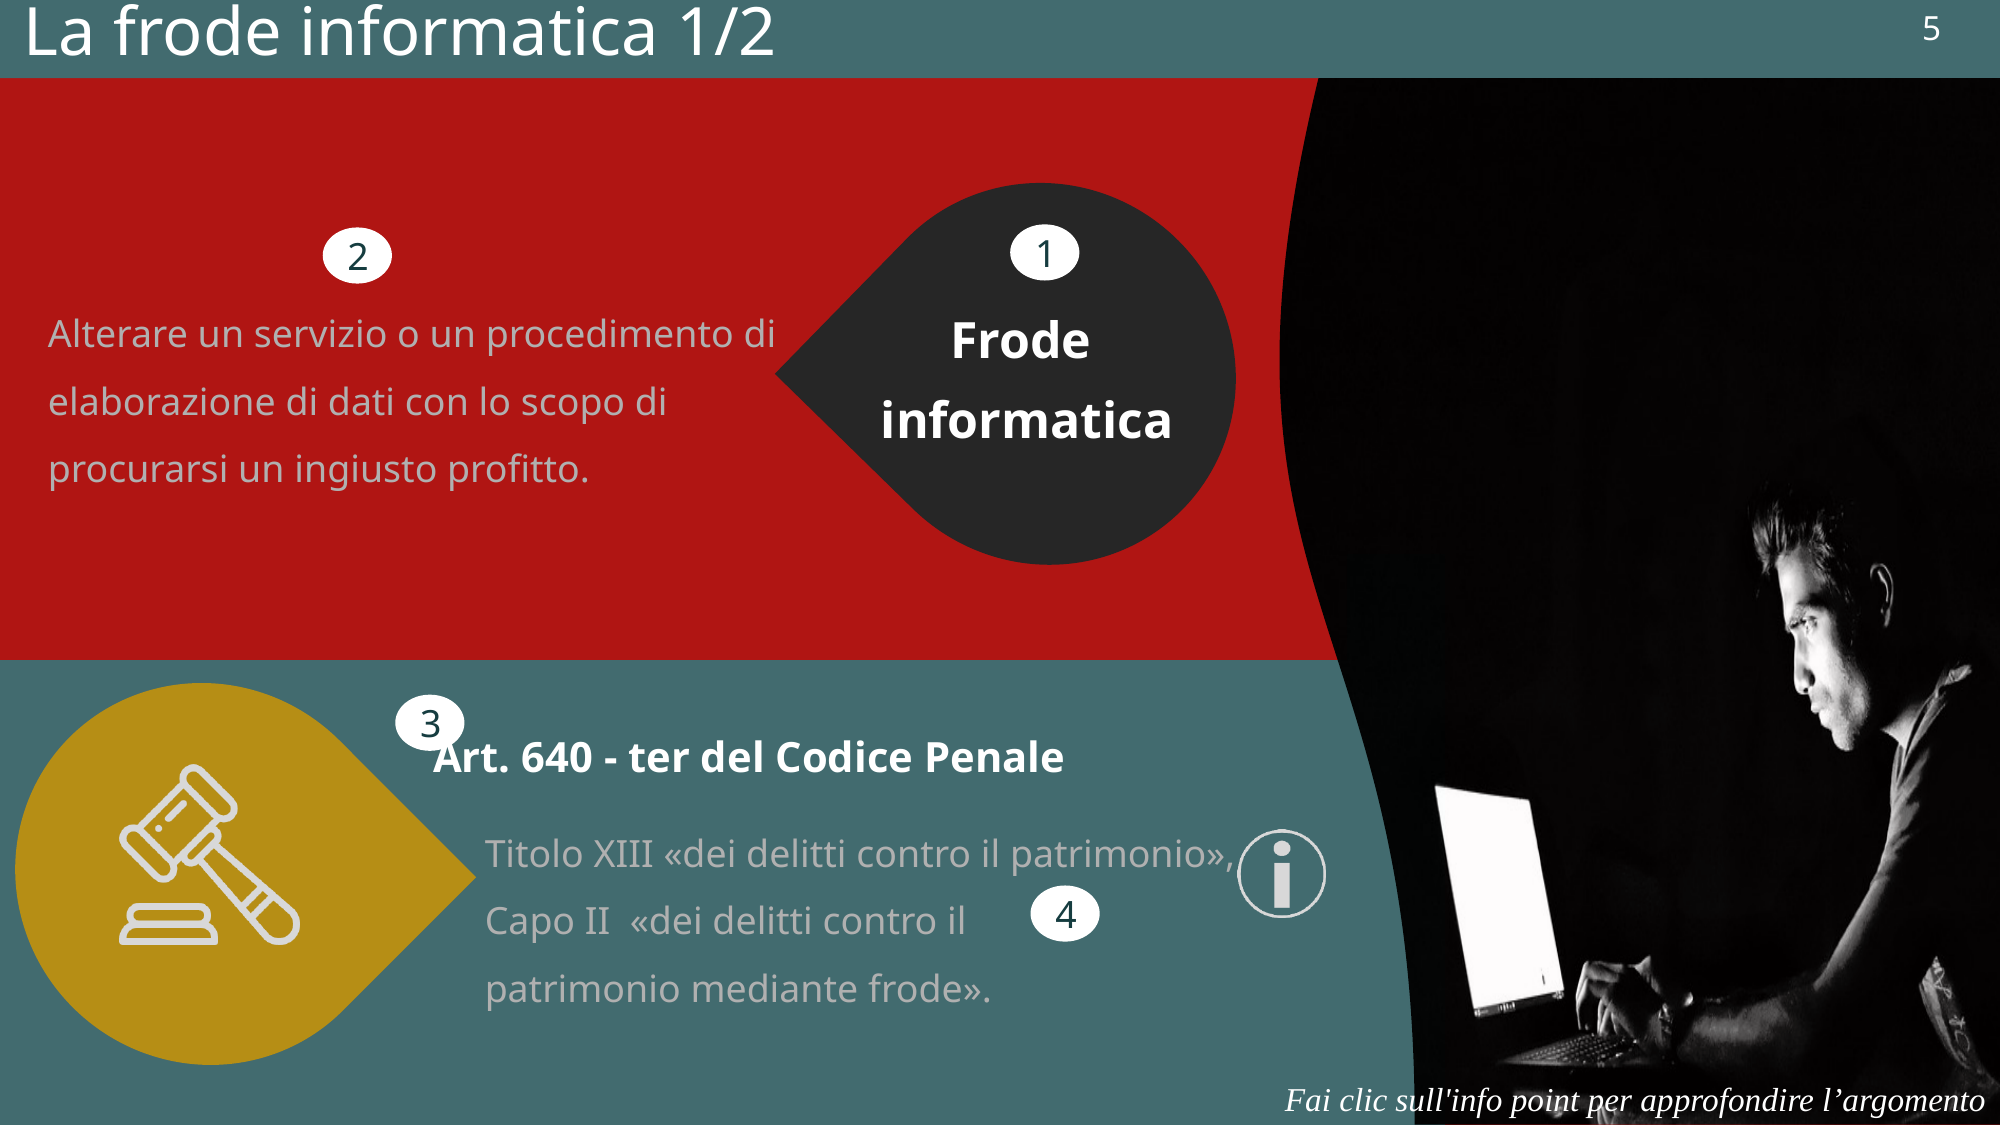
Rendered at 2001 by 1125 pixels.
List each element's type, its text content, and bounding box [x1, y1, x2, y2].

text_box [773, 331, 814, 415]
text_box 2 [321, 225, 394, 286]
text_box [13, 681, 469, 1067]
text_box [2, 0, 2000, 80]
text_box Frode informatica [814, 300, 1241, 457]
text_box [857, 457, 1221, 567]
text_box 4 [1028, 883, 1102, 944]
picture [119, 764, 300, 945]
text_box [1277, 76, 2000, 1070]
text_box [844, 181, 1221, 300]
text_box 3 [393, 693, 467, 723]
text_box 1 [1008, 222, 1081, 283]
list La frode informatica 1/2 [9, 1, 1895, 57]
text_box Alterare un servizio o un procedimento di elaborazione di dati con lo scopo di procurarsi un ingiusto profitto. [33, 280, 796, 498]
text_box 5 [1907, 0, 1990, 55]
text_box [2, 86, 1336, 661]
text_box Titolo XIII «dei delitti contro il patrimonio», Capo II «dei delitti contro il patrimonio mediante frode». [469, 799, 1348, 1017]
picture [1237, 829, 1326, 919]
text_box Fai clic sull'info point per approfondire l’argomento [1270, 1070, 2000, 1125]
text_box [0, 661, 1412, 1125]
text_box Art. 640 - ter del Codice Penale [243, 723, 1256, 789]
